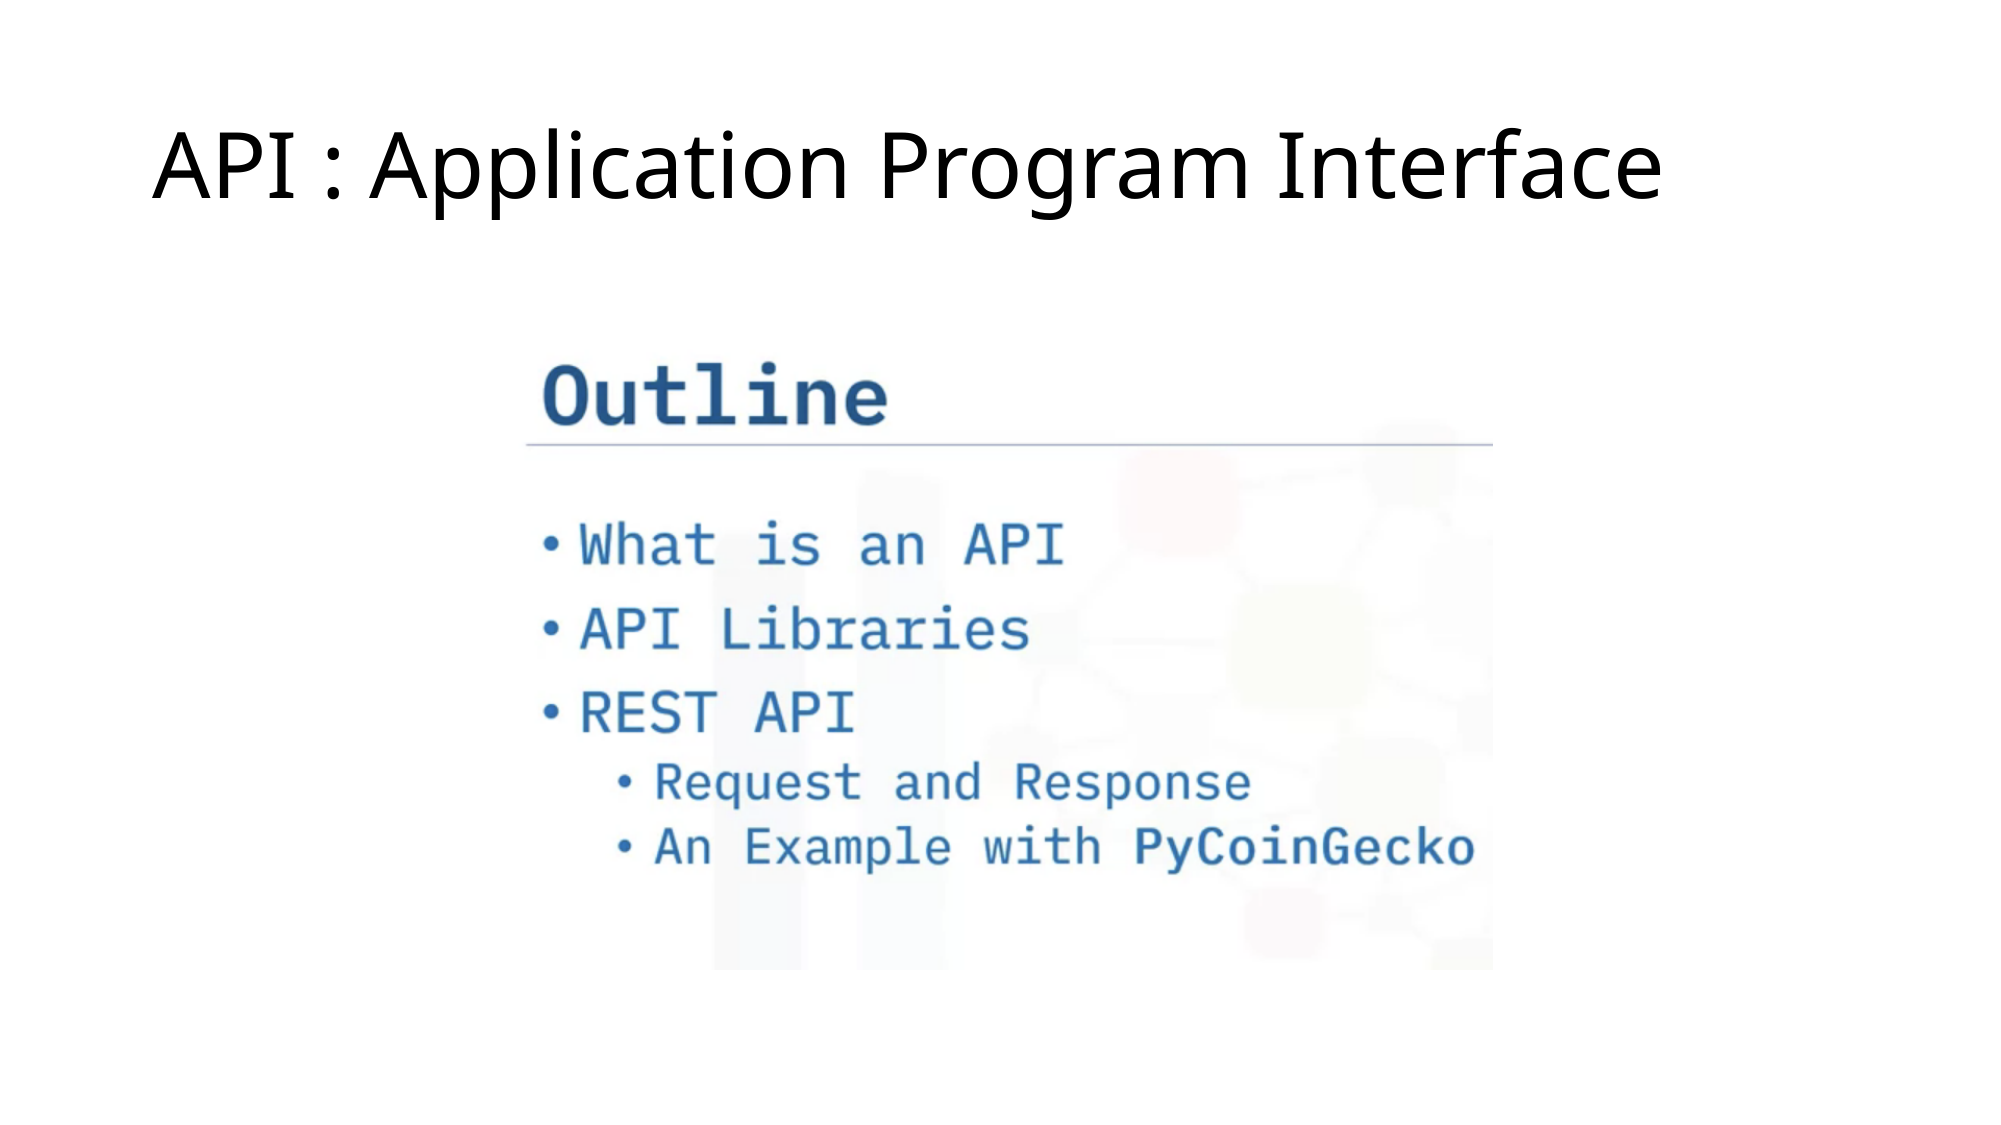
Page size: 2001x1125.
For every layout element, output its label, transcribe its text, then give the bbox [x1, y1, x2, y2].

title API : Application Program Interface [137, 59, 1863, 278]
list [507, 342, 1493, 970]
